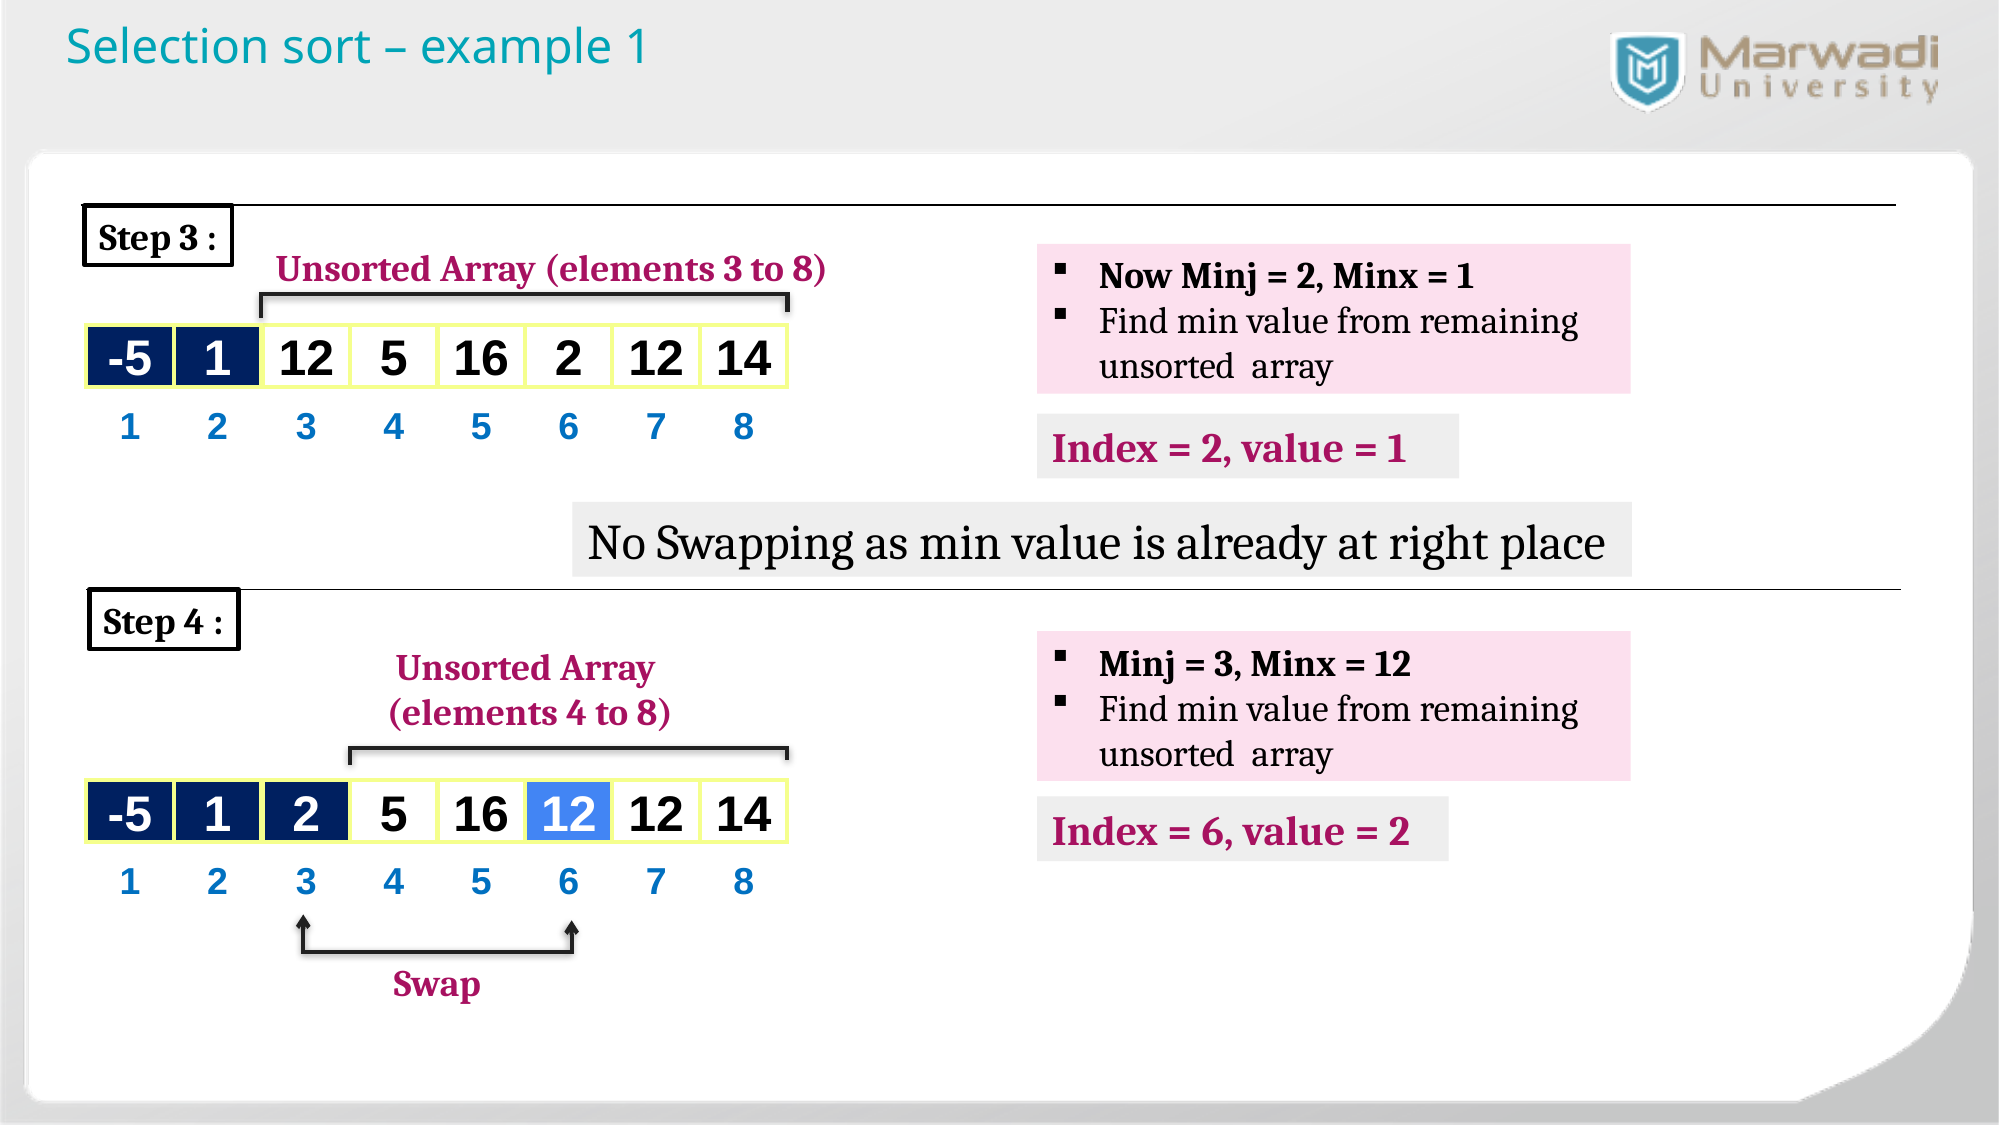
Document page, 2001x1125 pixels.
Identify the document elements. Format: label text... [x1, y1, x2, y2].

text_box 8 [89, 593, 239, 597]
text_box 12 [263, 325, 348, 389]
text_box 16 [435, 323, 523, 389]
text_box 3 [260, 846, 348, 912]
text_box 6 [523, 391, 610, 457]
text_box No Swapping as min value is already at right place [572, 501, 1632, 577]
text_box 4 [348, 391, 435, 457]
text_box [348, 746, 789, 765]
text_box -5 [84, 323, 172, 389]
text_box Now Minj = 2, Minx = 1 Find min value from remaining unsorted array [1037, 243, 1631, 394]
text_box Index = 2, value = 1 [1037, 413, 1460, 479]
text_box 2 [172, 846, 260, 912]
text_box Step 3 : [84, 217, 233, 266]
text_box 1 [172, 323, 263, 389]
text_box Swap [363, 951, 512, 1012]
text_box 7 [610, 391, 698, 457]
text_box 5 [435, 846, 523, 912]
text_box 6 [523, 846, 610, 912]
text_box 1 [84, 391, 172, 457]
text_box Selection sort – example 1 [51, 0, 1449, 95]
text_box 5 [435, 391, 523, 457]
text_box [295, 914, 579, 954]
text_box Minj = 3, Minx = 12 Find min value from remaining unsorted array [1037, 631, 1631, 781]
text_box Index = 6, value = 2 [1037, 796, 1449, 862]
text_box 2 [172, 391, 260, 457]
text_box 16 [435, 778, 523, 844]
text_box 12 [614, 778, 698, 844]
text_box [259, 296, 790, 319]
text_box 8 [698, 846, 789, 912]
text_box Unsorted Array (elements 4 to 8) [248, 635, 812, 741]
text_box Unsorted Array (elements 3 to 8) [243, 236, 861, 296]
text_box 14 [698, 323, 789, 389]
text_box 1 [84, 846, 172, 912]
picture [0, 0, 1999, 1125]
text_box 3 [260, 391, 348, 457]
text_box 4 [348, 846, 435, 912]
text_box 14 [698, 778, 789, 844]
text_box 7 [610, 846, 698, 912]
text_box 2 [260, 778, 352, 844]
text_box -5 [84, 778, 172, 844]
text_box 12 [523, 778, 614, 844]
text_box 1 [172, 778, 260, 844]
text_box 5 [348, 324, 435, 389]
text_box 8 [698, 391, 789, 457]
text_box 5 [352, 778, 435, 844]
text_box 2 [523, 323, 610, 389]
text_box Step 4 : [89, 601, 239, 650]
text_box 12 [610, 323, 698, 389]
text_box Not a Heap [84, 209, 233, 213]
